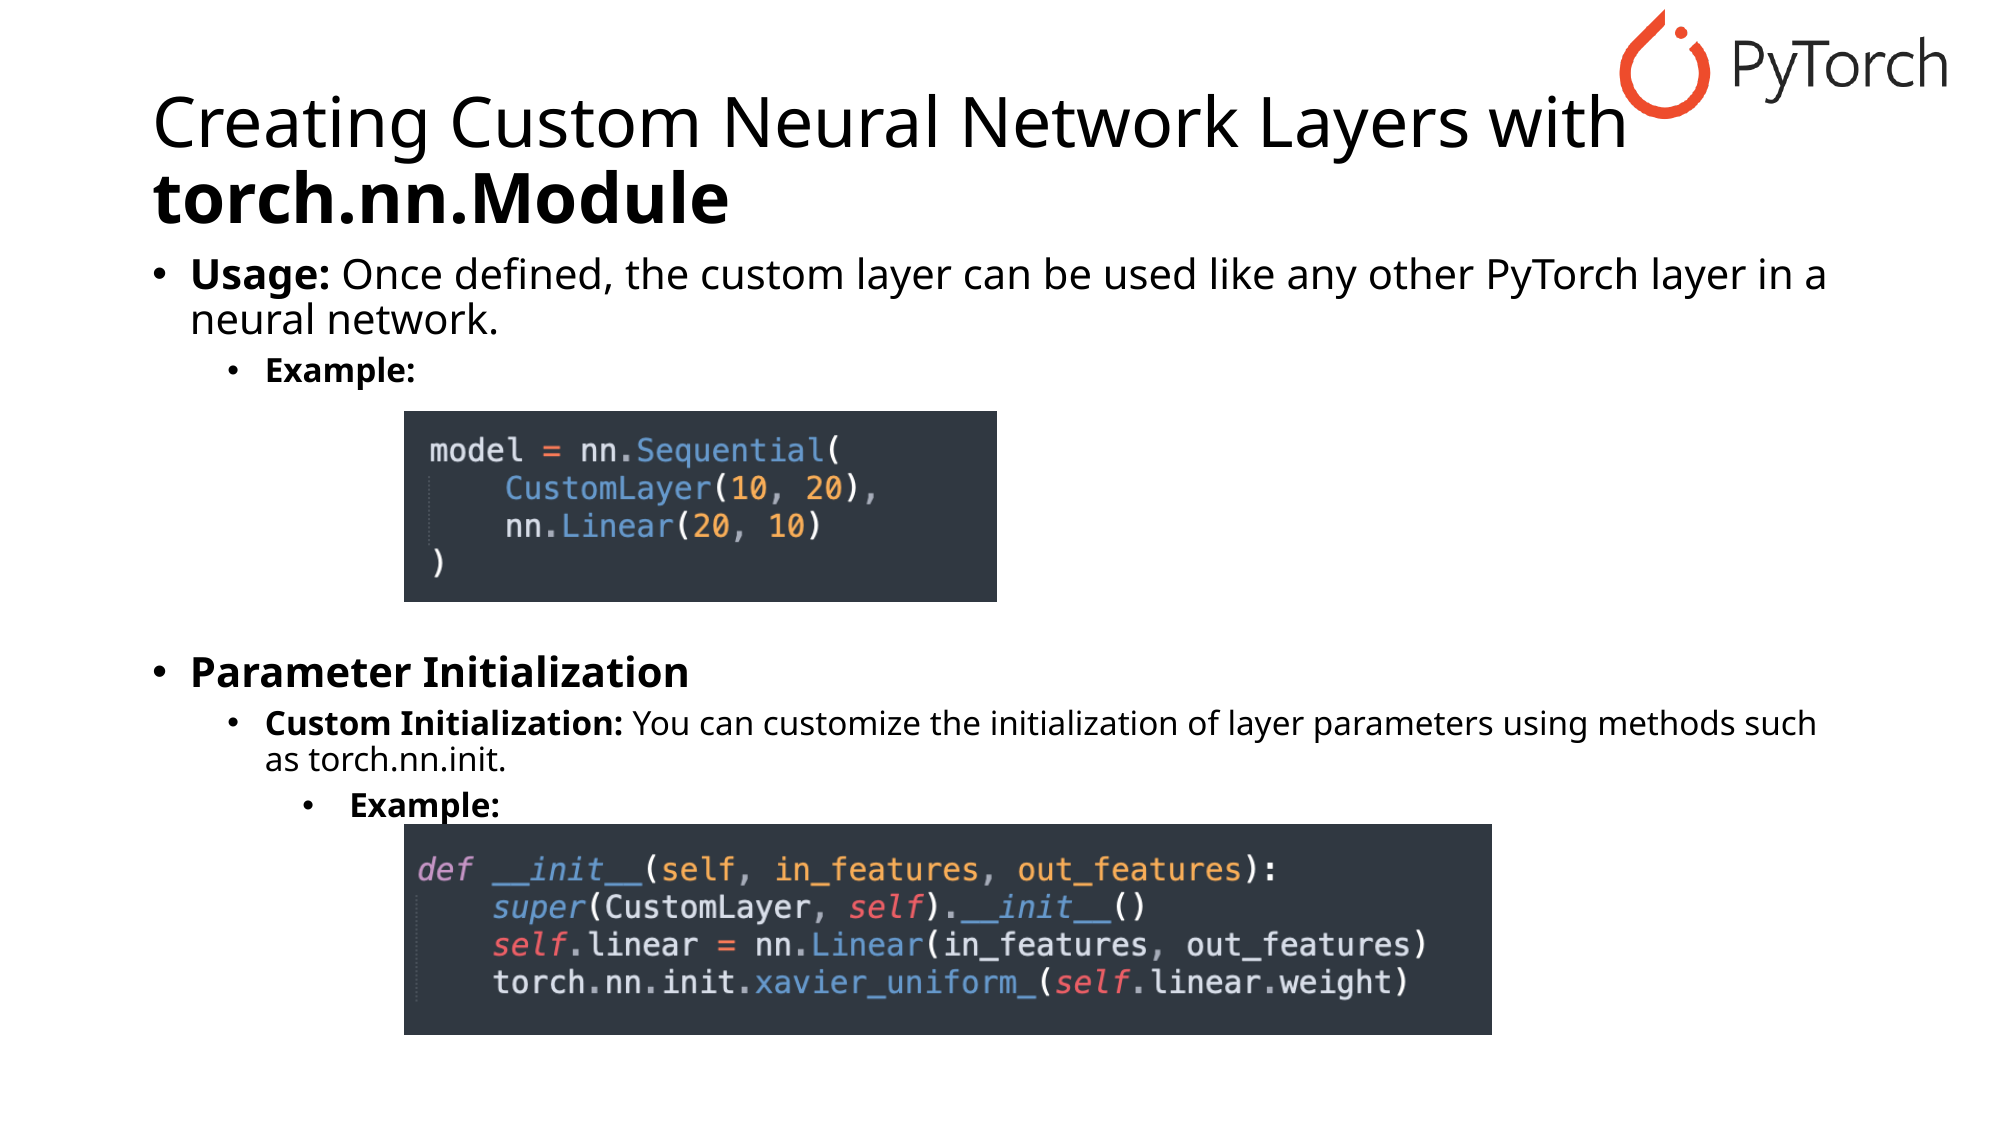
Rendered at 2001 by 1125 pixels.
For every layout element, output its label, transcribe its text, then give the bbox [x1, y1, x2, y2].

picture [1596, 0, 1970, 157]
list Usage: Once defined, the custom layer can be used like any other PyTorch layer in a neural network. Example: Parameter Initialization Custom Initialization: You can customize the initialization of layer parameters using methods such as torch.nn.init. Example: [137, 245, 1863, 1036]
title Creating Custom Neural Network Layers with torch.nn.Module [137, 79, 1863, 245]
picture [403, 824, 1493, 1036]
picture [403, 411, 997, 602]
